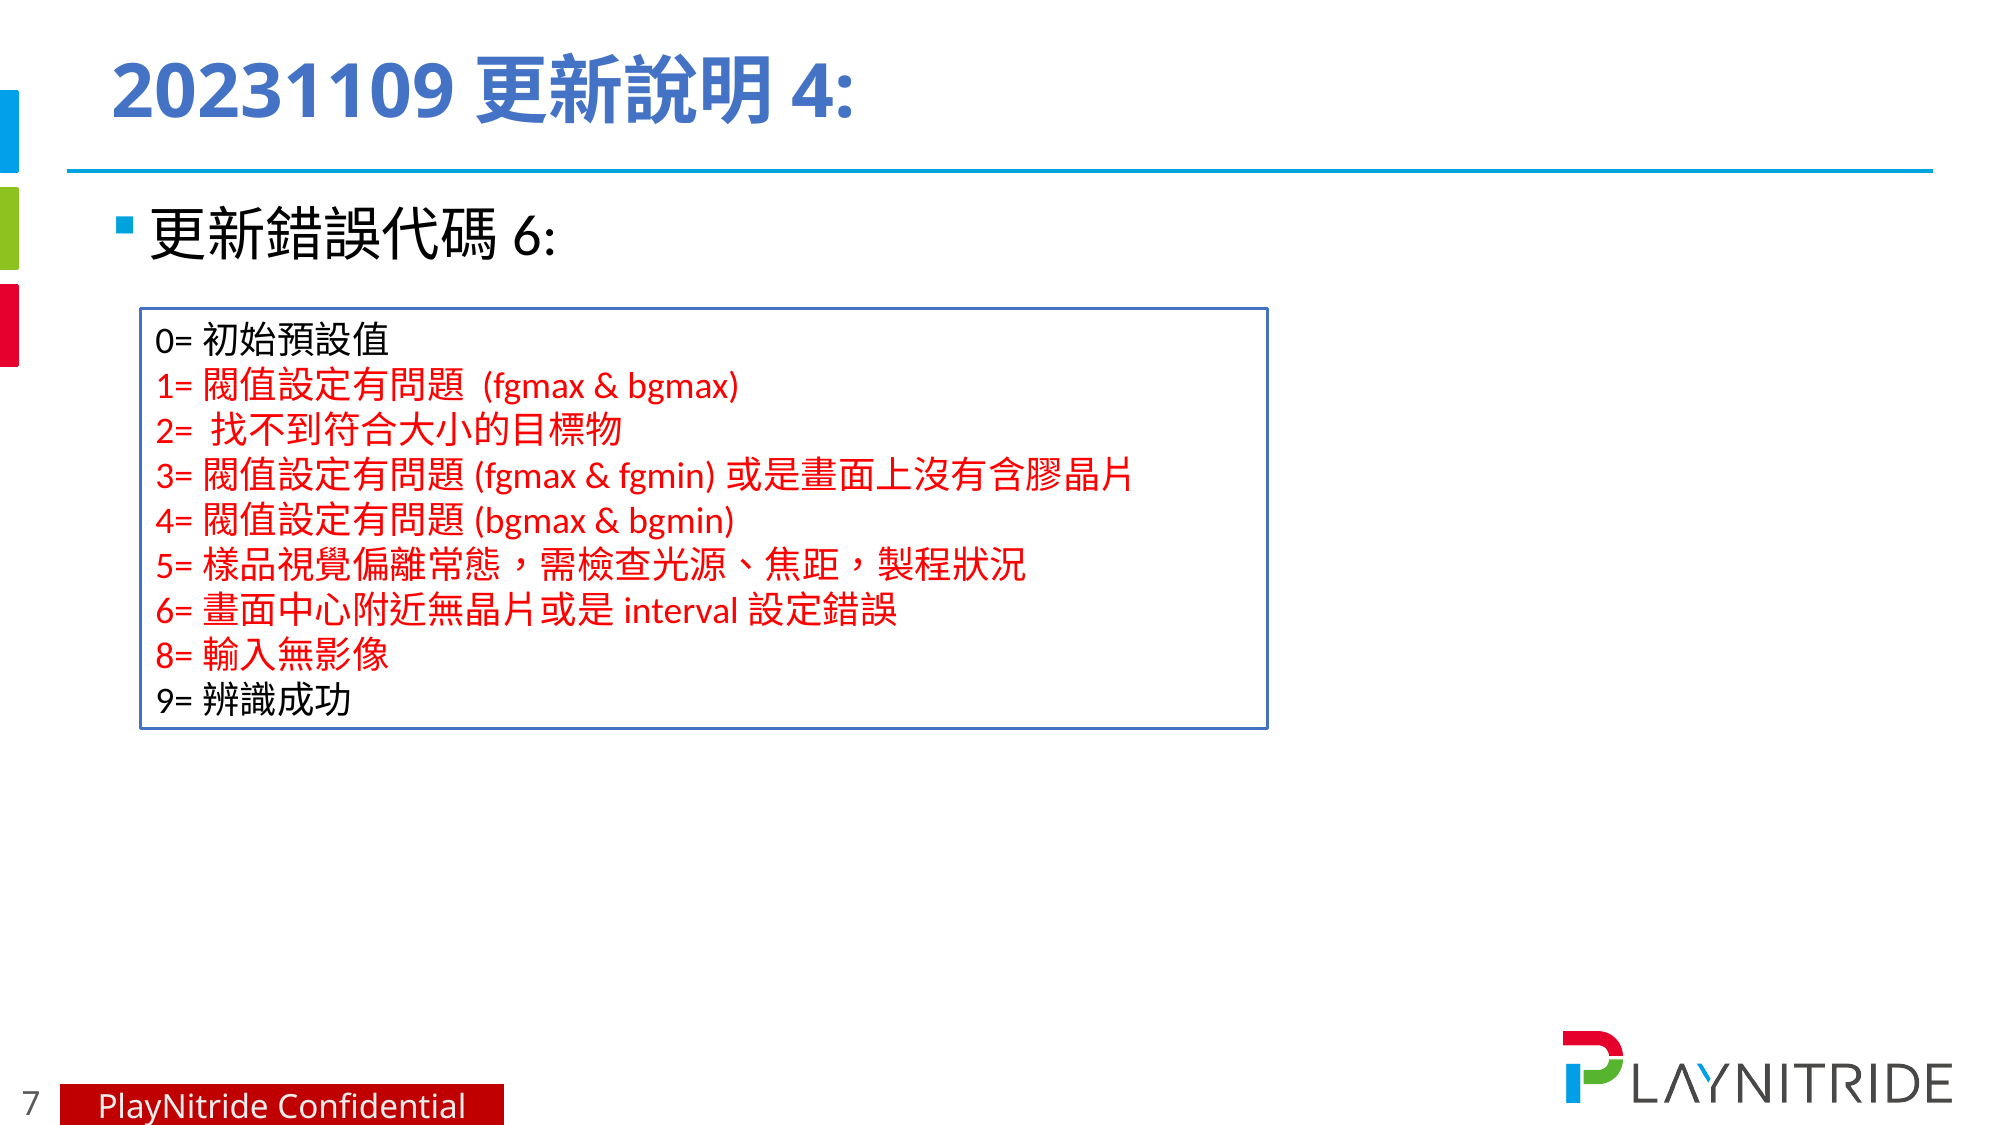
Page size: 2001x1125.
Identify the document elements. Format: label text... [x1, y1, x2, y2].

text_box 0=初始預設值 1=閥值設定有問題 (fgmax & bgmax) 2= 找不到符合大小的目標物 3=閥值設定有問題(fgmax & fgmin)或是畫面上沒有含膠晶片 4=閥值設定有問題(bgmax & bgmin) 5=樣品視覺偏離常態，需檢查光源、焦距，製程狀況 6=畫面中心附近無晶片或是interval設定錯誤 8=輸入無影像 9=辨識成功 [139, 307, 1269, 730]
picture [1563, 1031, 1952, 1103]
list 更新錯誤代碼6: [96, 189, 1904, 309]
title 20231109更新說明4: [96, 33, 1904, 154]
